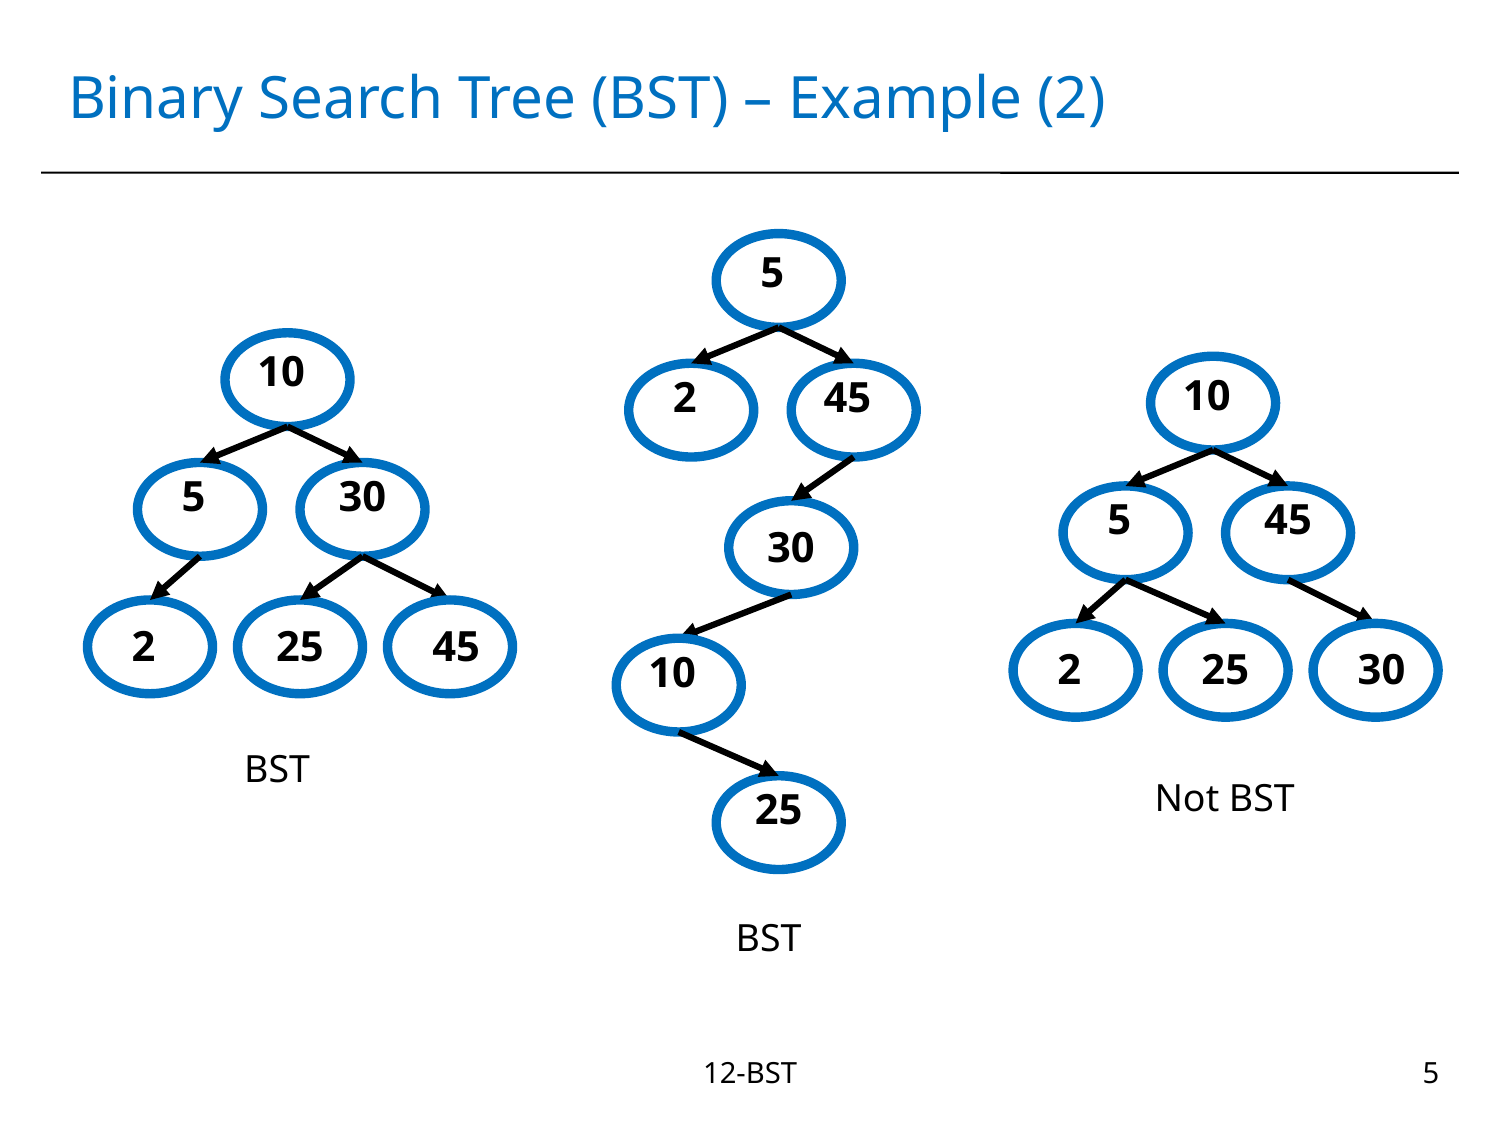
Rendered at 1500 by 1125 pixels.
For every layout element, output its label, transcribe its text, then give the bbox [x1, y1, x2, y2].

slide_number 5 [1104, 1046, 1455, 1125]
footer 12-BST [502, 1046, 999, 1125]
text_box BST [645, 906, 892, 967]
text_box Not BST [1102, 766, 1348, 827]
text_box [615, 233, 917, 870]
title Binary Search Tree (BST) – Example (2) [52, 30, 1448, 159]
text_box BST [154, 737, 400, 798]
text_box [1012, 355, 1439, 718]
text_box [87, 332, 513, 694]
